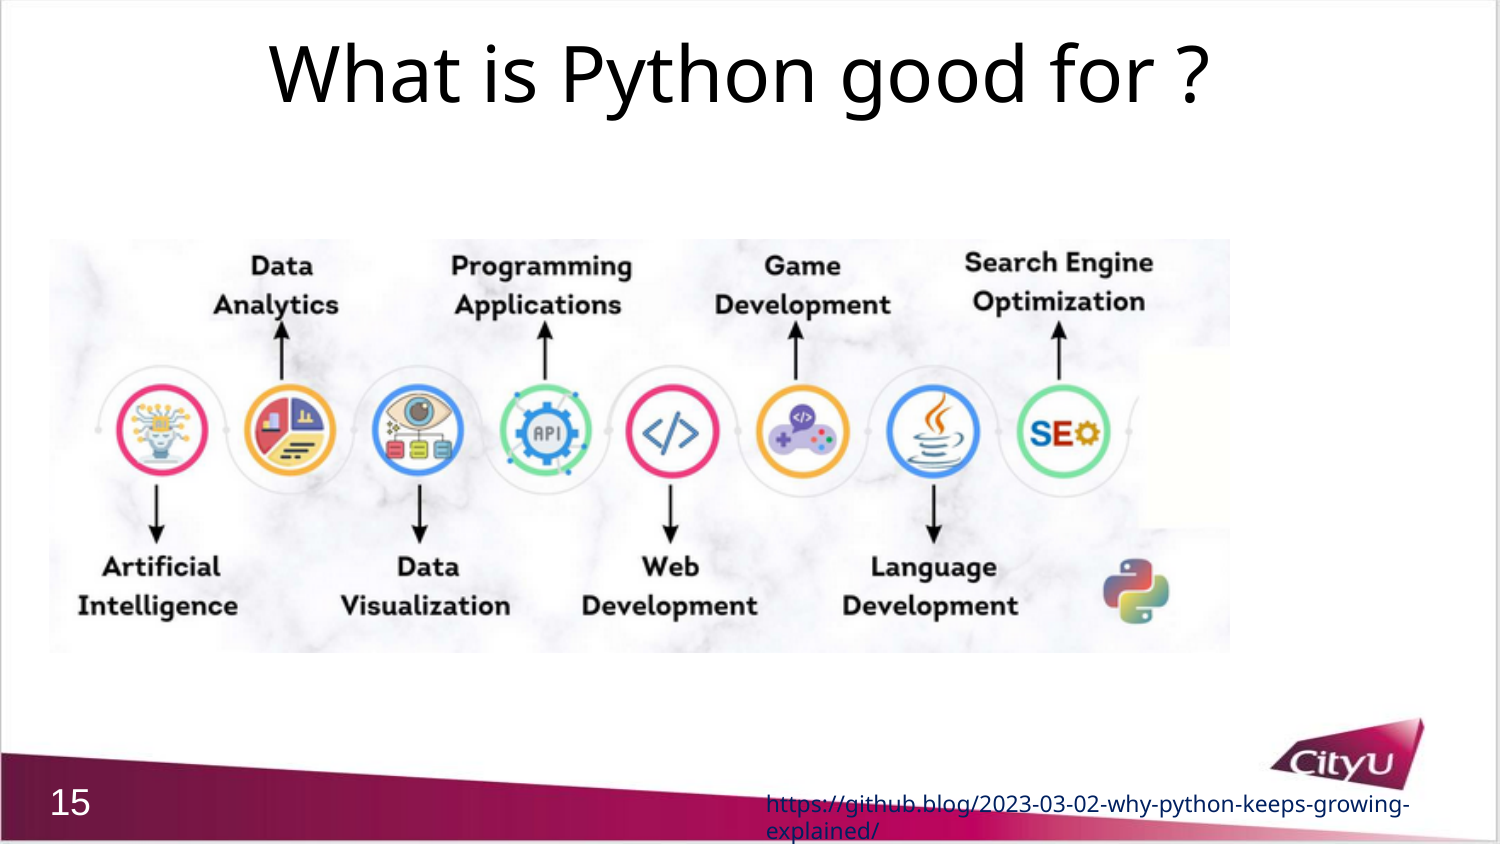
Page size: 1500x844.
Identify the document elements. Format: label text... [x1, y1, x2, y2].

title What is Python good for ? [75, 16, 1425, 158]
picture [0, 0, 1500, 844]
text_box 15 [15, 781, 106, 820]
text_box https://github.blog/2023-03-02-why-python-keeps-growing-explained/ [751, 781, 1494, 844]
